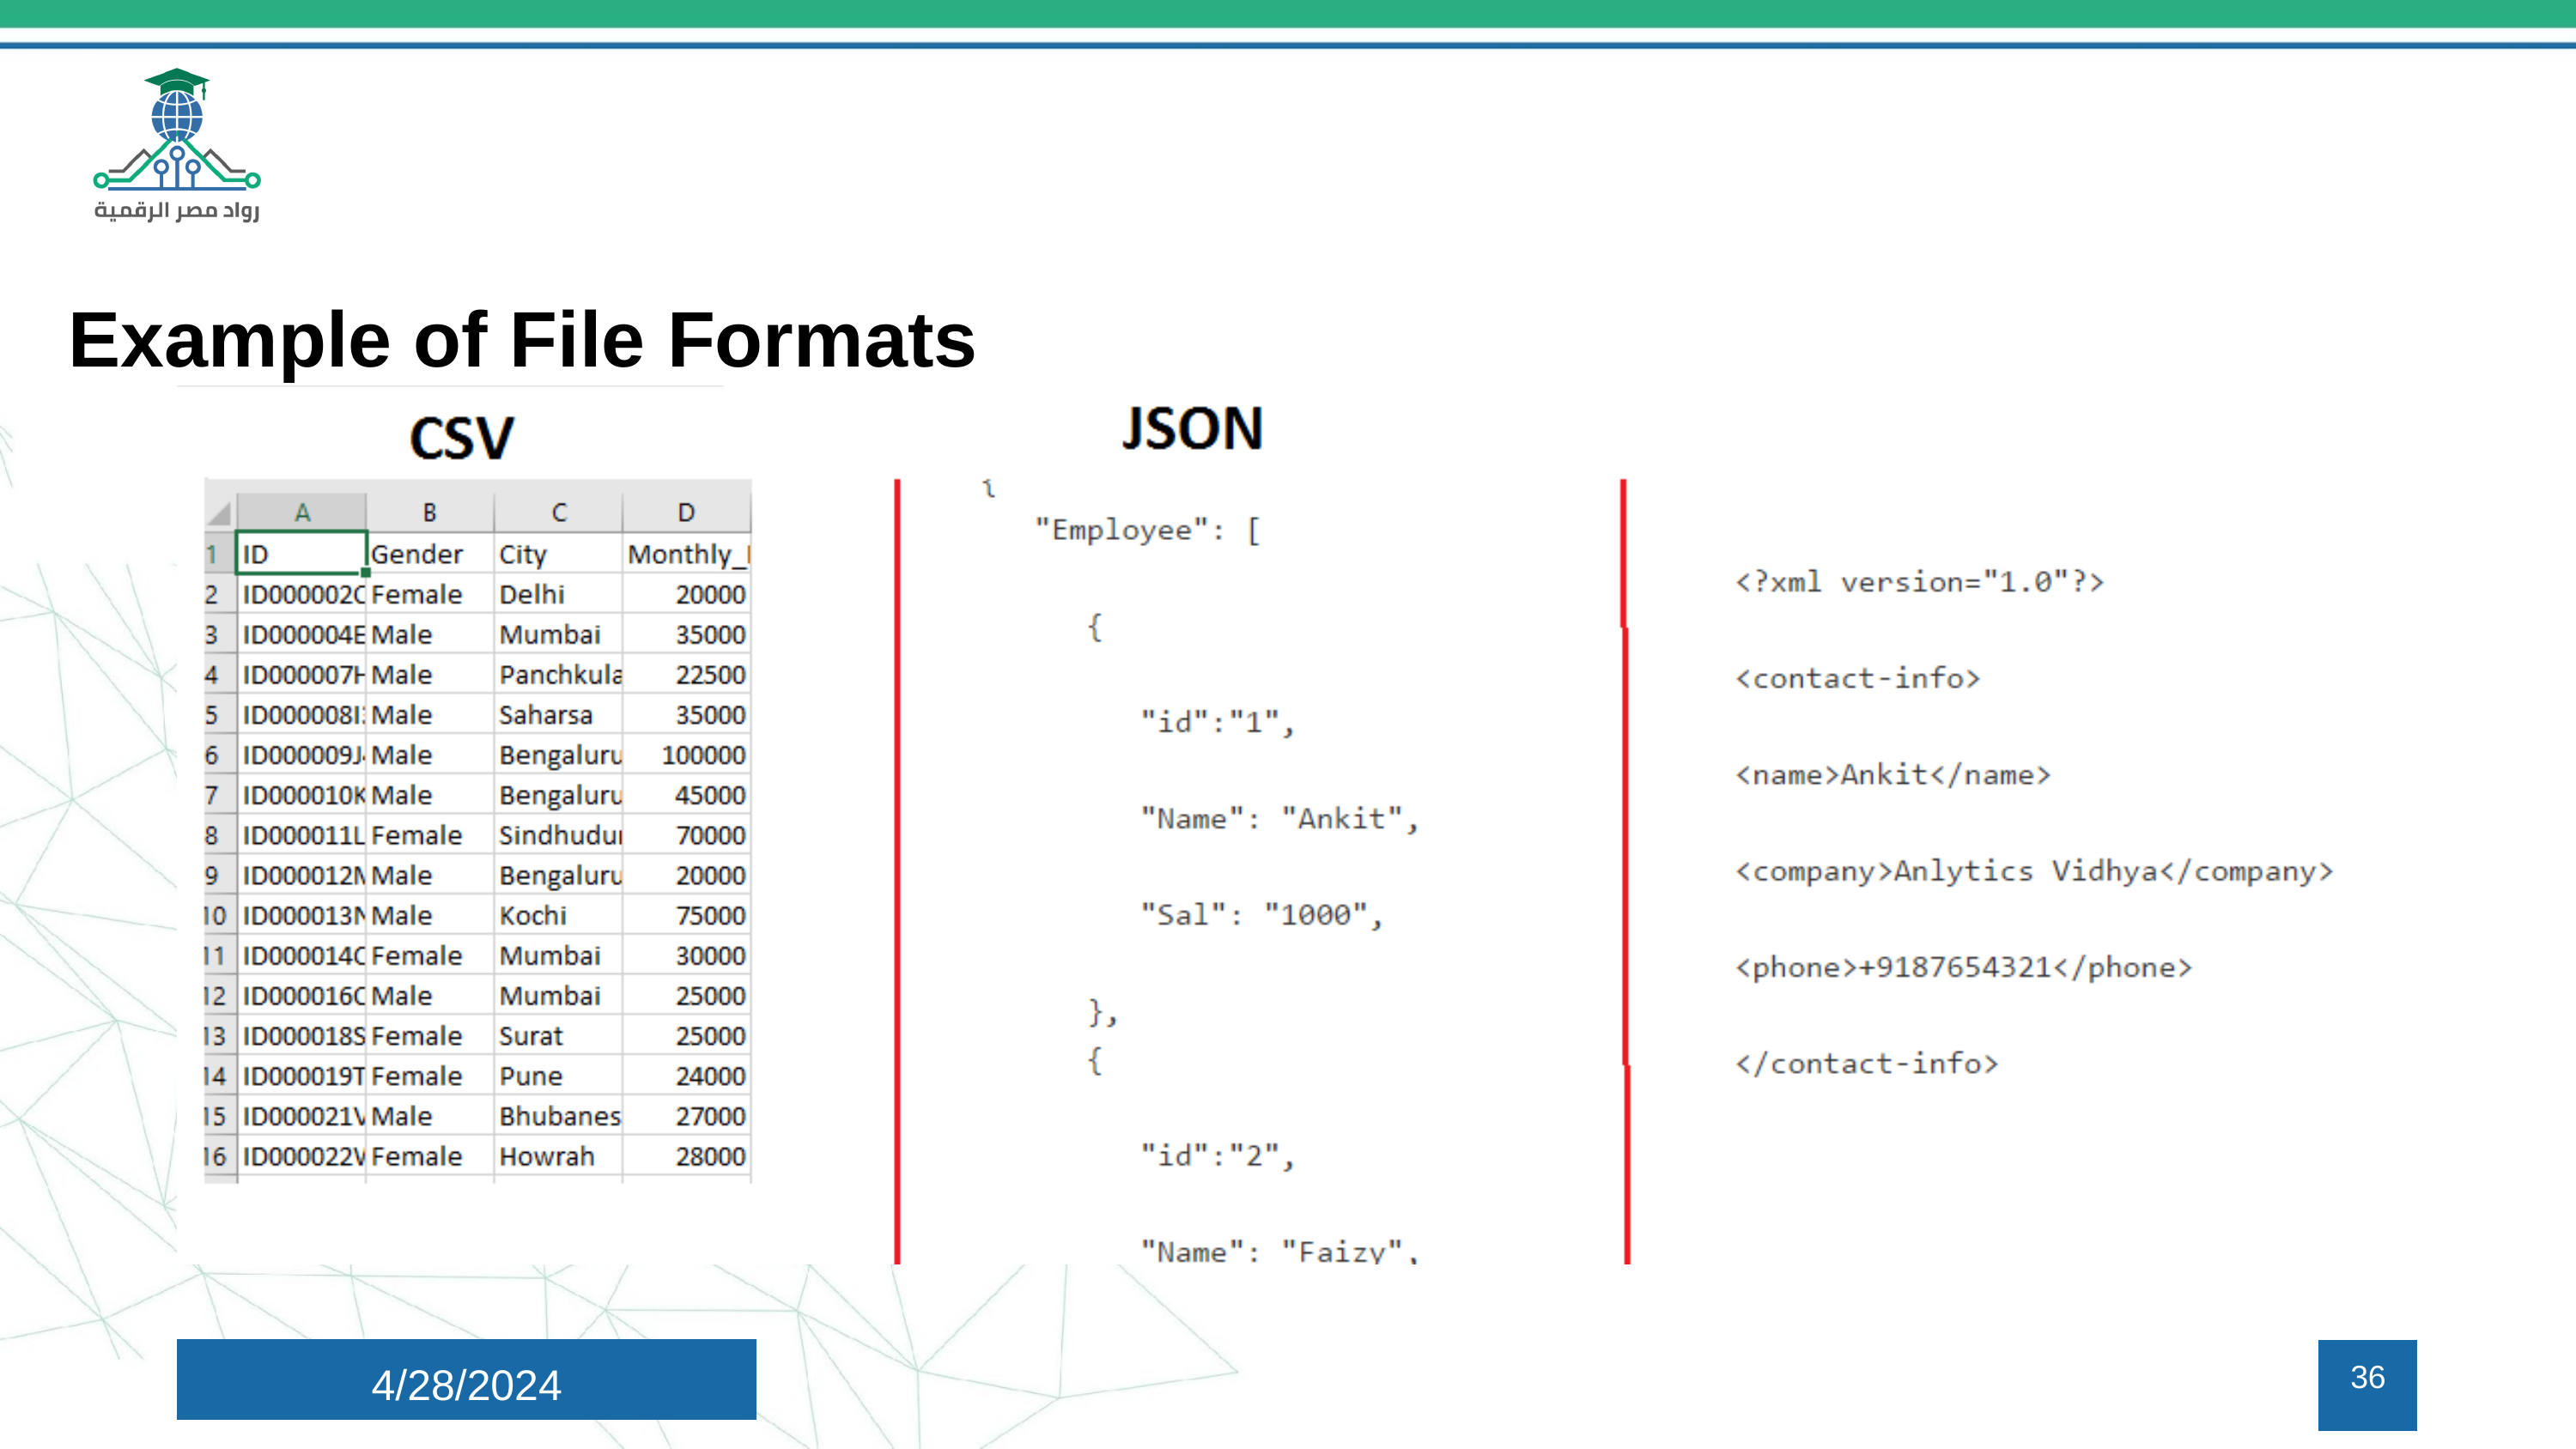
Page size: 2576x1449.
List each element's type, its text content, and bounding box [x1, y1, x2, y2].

text_box 4/28/2024 [190, 1347, 744, 1410]
text_box [2318, 1339, 2417, 1432]
text_box [0, 0, 2576, 1449]
text_box Example of File Formats [68, 270, 2507, 383]
picture [176, 385, 2351, 1264]
text_box 36 [1832, 1349, 2386, 1396]
text_box [177, 1338, 757, 1420]
text_box [19, 0, 335, 294]
